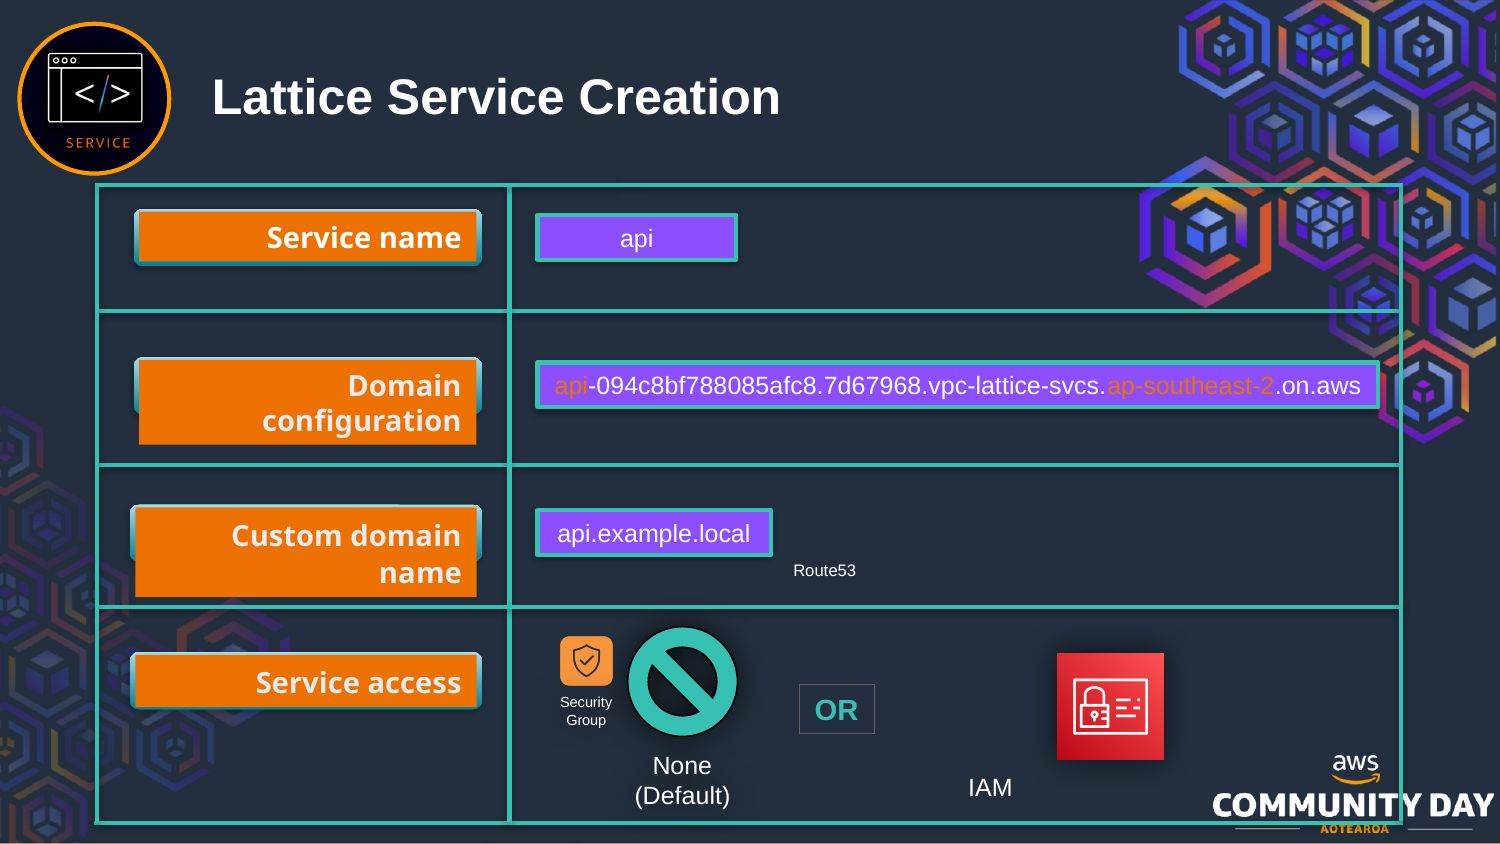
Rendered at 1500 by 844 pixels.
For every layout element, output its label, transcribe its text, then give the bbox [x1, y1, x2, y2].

picture [0, 0, 1500, 844]
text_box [19, 23, 170, 174]
text_box Lattice Service Creation [196, 56, 1303, 151]
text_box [769, 483, 880, 589]
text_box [544, 636, 628, 737]
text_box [94, 182, 1404, 823]
